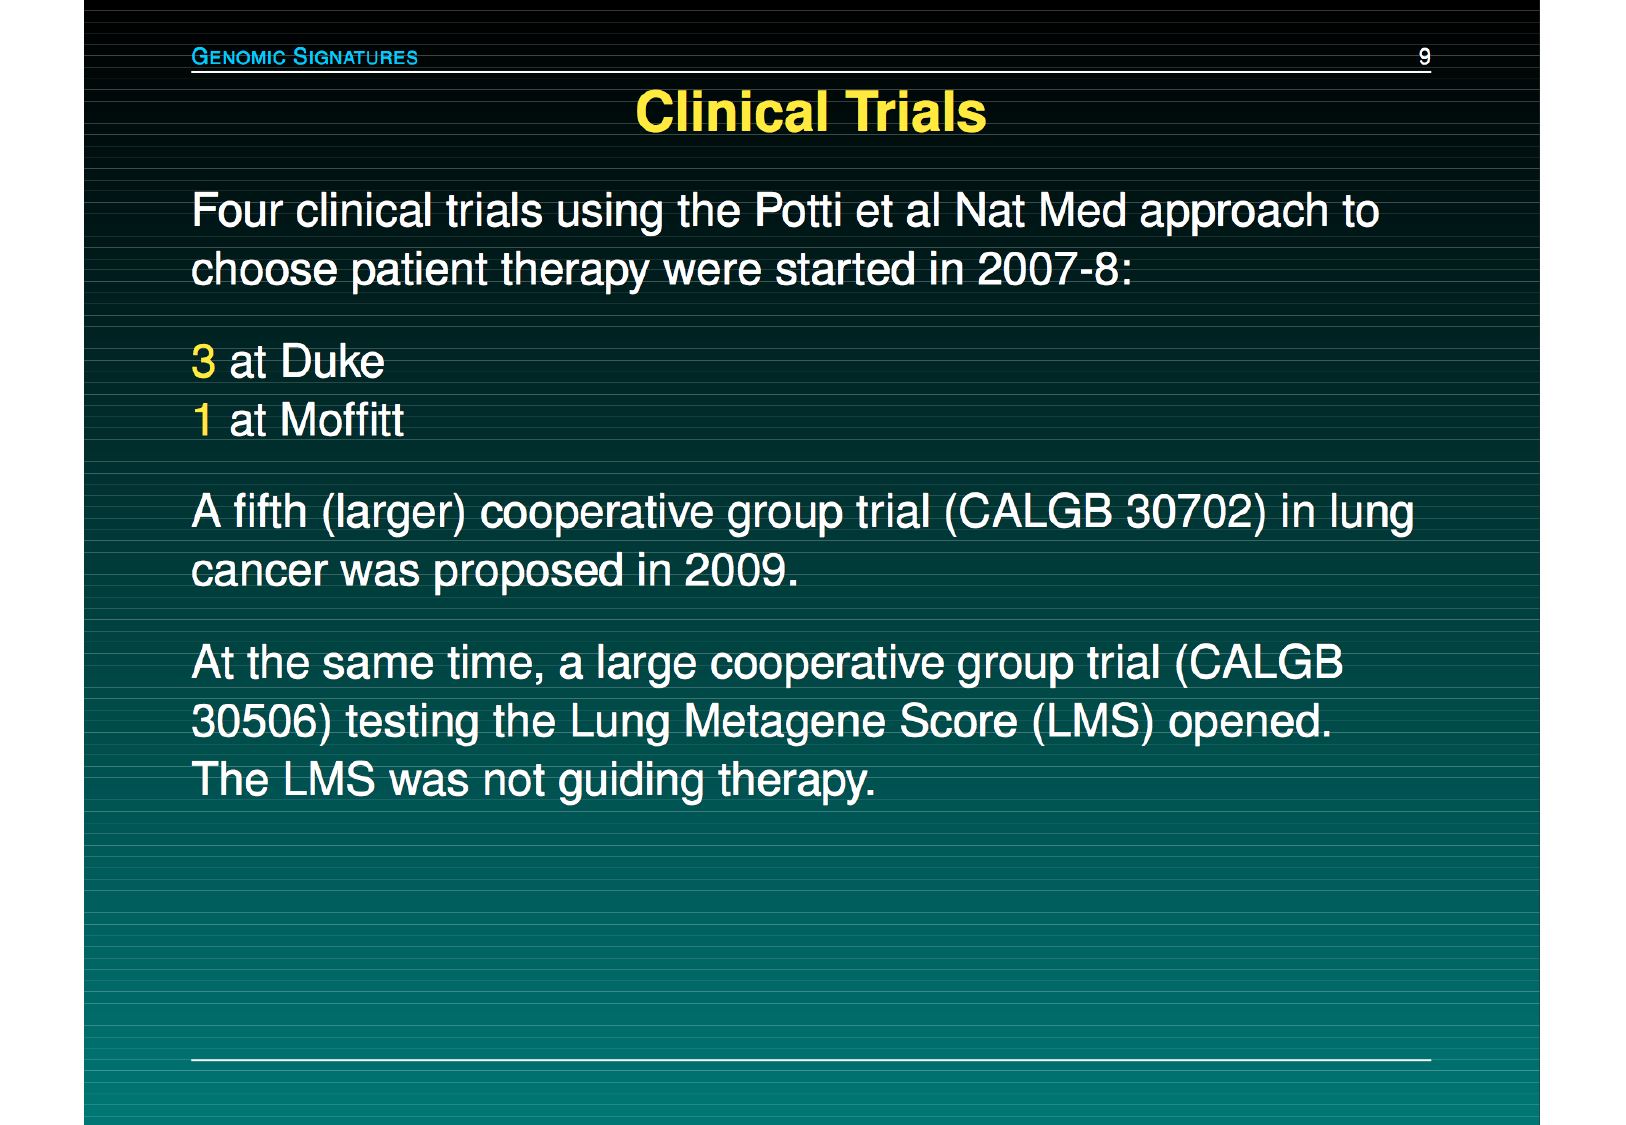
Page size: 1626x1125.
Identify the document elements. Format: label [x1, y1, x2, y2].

picture [84, 0, 1541, 1125]
